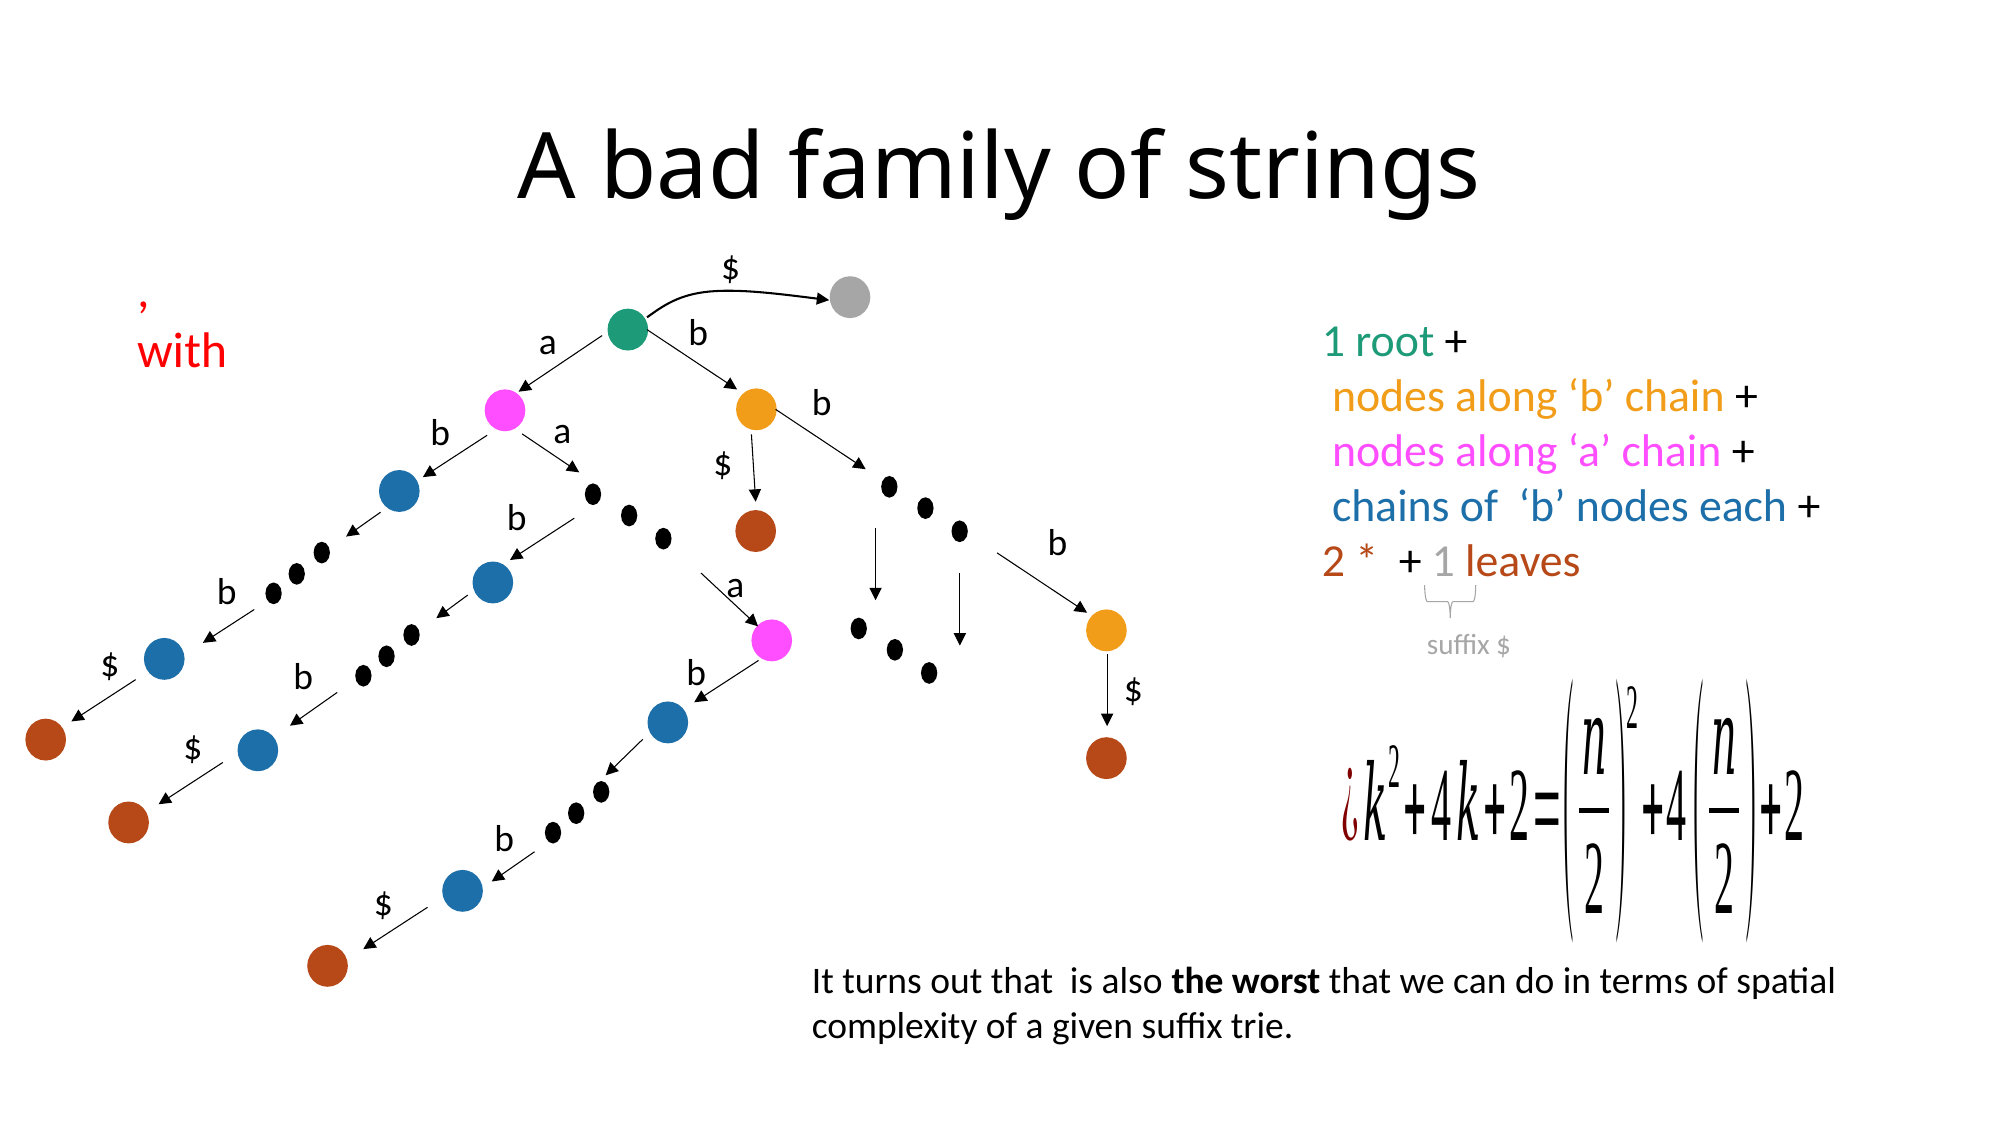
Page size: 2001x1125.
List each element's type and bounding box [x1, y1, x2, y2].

text_box [265, 582, 282, 605]
text_box [307, 944, 348, 987]
text_box [1412, 585, 1540, 668]
text_box [378, 645, 395, 668]
text_box [655, 527, 672, 550]
text_box [355, 664, 372, 687]
text_box [568, 802, 585, 825]
text_box [358, 871, 428, 950]
text_box [108, 801, 149, 844]
text_box [484, 389, 526, 432]
text_box [701, 510, 793, 662]
text_box [584, 483, 602, 506]
text_box [492, 485, 575, 560]
text_box [403, 624, 420, 646]
text_box [850, 617, 867, 640]
text_box [479, 806, 535, 882]
text_box [951, 520, 968, 543]
text_box [442, 869, 483, 912]
text_box [886, 638, 904, 661]
text_box [1086, 737, 1127, 780]
text_box [436, 594, 468, 619]
text_box [472, 561, 514, 604]
text_box [920, 662, 938, 684]
text_box [1109, 656, 1165, 716]
text_box [917, 497, 934, 520]
text_box [522, 398, 594, 473]
text_box [25, 718, 67, 761]
text_box [544, 821, 562, 844]
text_box [1086, 609, 1127, 652]
text_box [278, 644, 338, 726]
text_box [143, 637, 185, 680]
text_box [378, 470, 420, 512]
text_box [620, 504, 638, 527]
text_box [313, 541, 330, 564]
text_box [415, 400, 488, 478]
text_box [518, 309, 603, 392]
text_box [593, 781, 610, 803]
text_box [647, 640, 759, 744]
title [137, 59, 1863, 278]
text_box [71, 631, 141, 722]
text_box [346, 512, 381, 537]
text_box [158, 714, 224, 805]
text_box [237, 729, 279, 772]
text_box [202, 559, 258, 643]
text_box [605, 739, 643, 776]
text_box [881, 475, 898, 498]
text_box [607, 234, 871, 390]
text_box [698, 370, 866, 502]
text_box [997, 510, 1088, 613]
text_box [288, 562, 305, 585]
